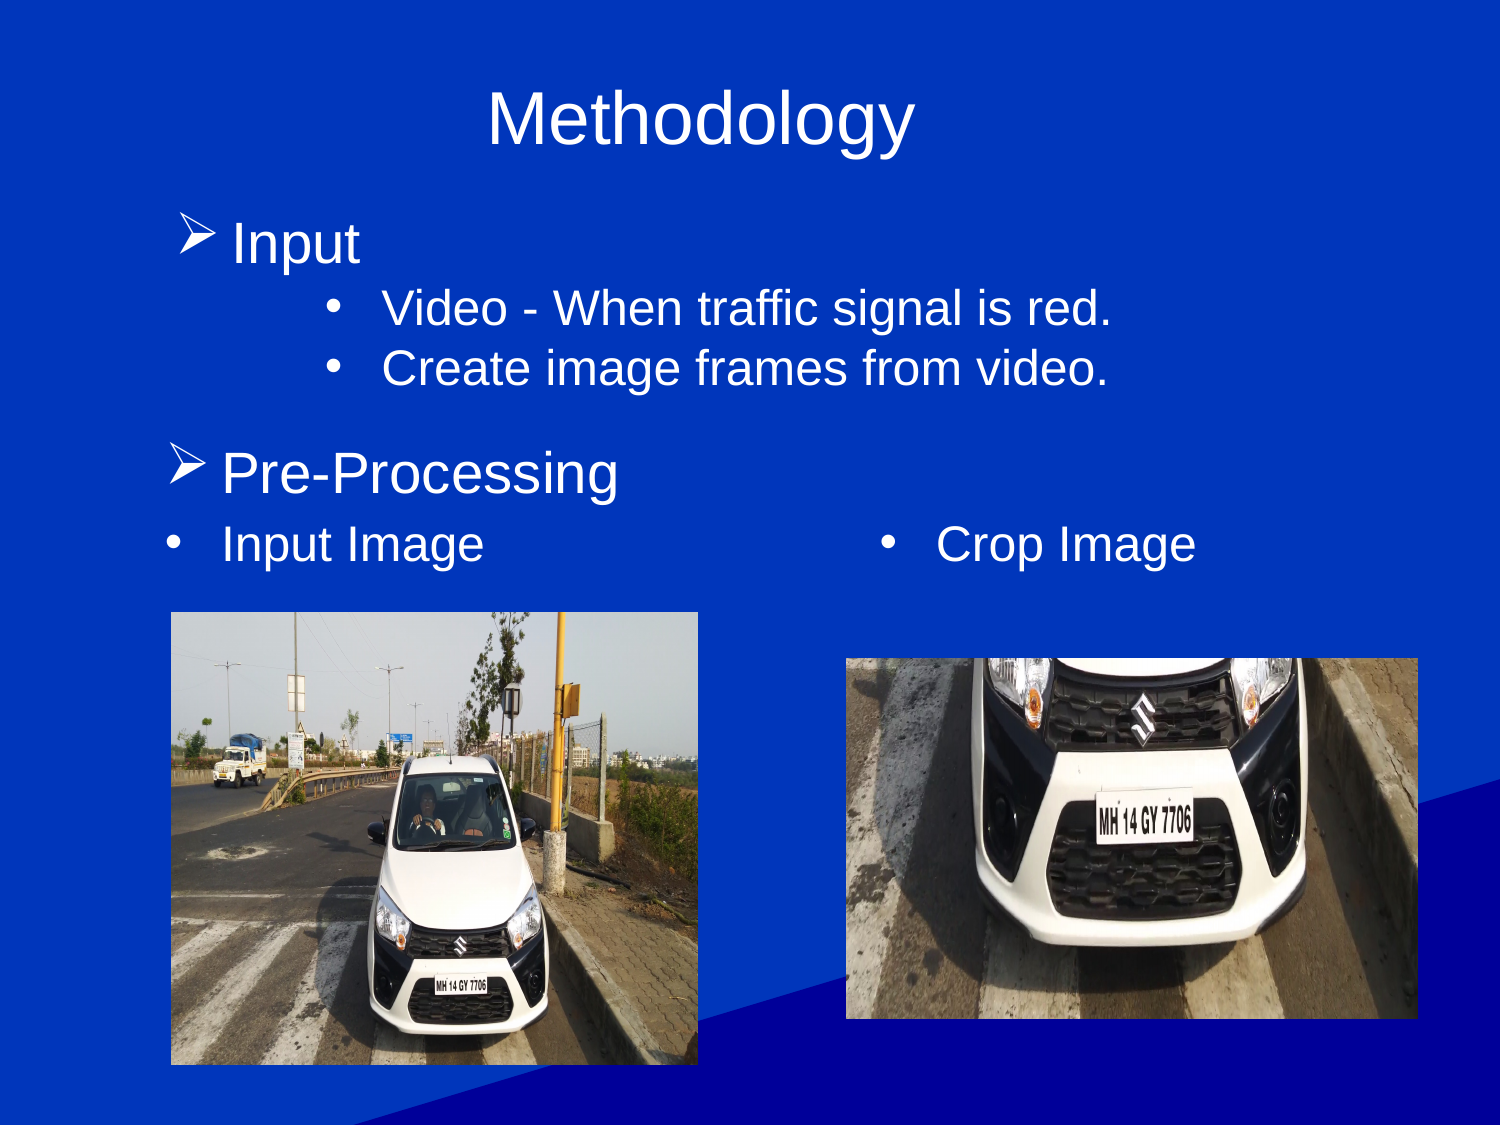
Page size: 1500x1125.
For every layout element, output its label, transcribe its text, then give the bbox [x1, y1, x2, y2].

text_box Crop Image [864, 503, 1306, 579]
text_box Input Video - When traffic signal is red. Create image frames from video. [160, 198, 1341, 403]
text_box Input Image [150, 503, 632, 579]
picture [846, 658, 1418, 1019]
picture [171, 612, 698, 1065]
text_box Pre-Processing [150, 428, 719, 513]
text_box Methodology [171, 30, 1329, 198]
